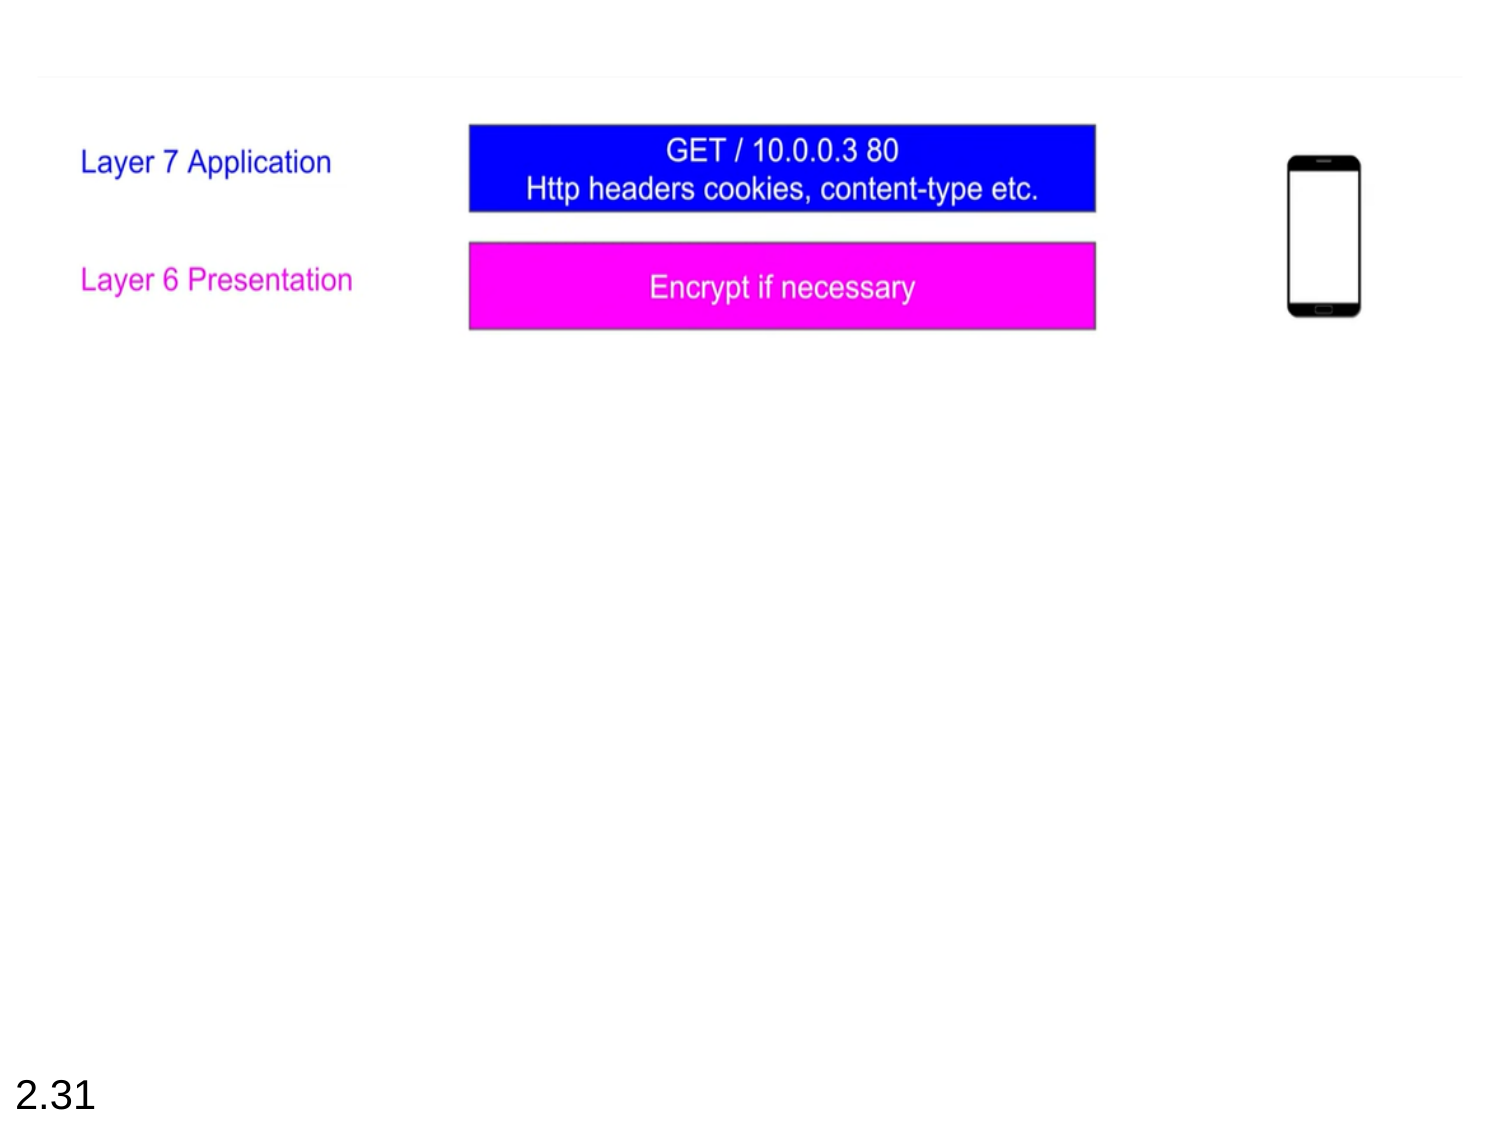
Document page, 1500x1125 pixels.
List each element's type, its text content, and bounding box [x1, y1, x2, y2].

slide_number 2.31 [0, 1050, 313, 1125]
picture [37, 74, 1463, 338]
